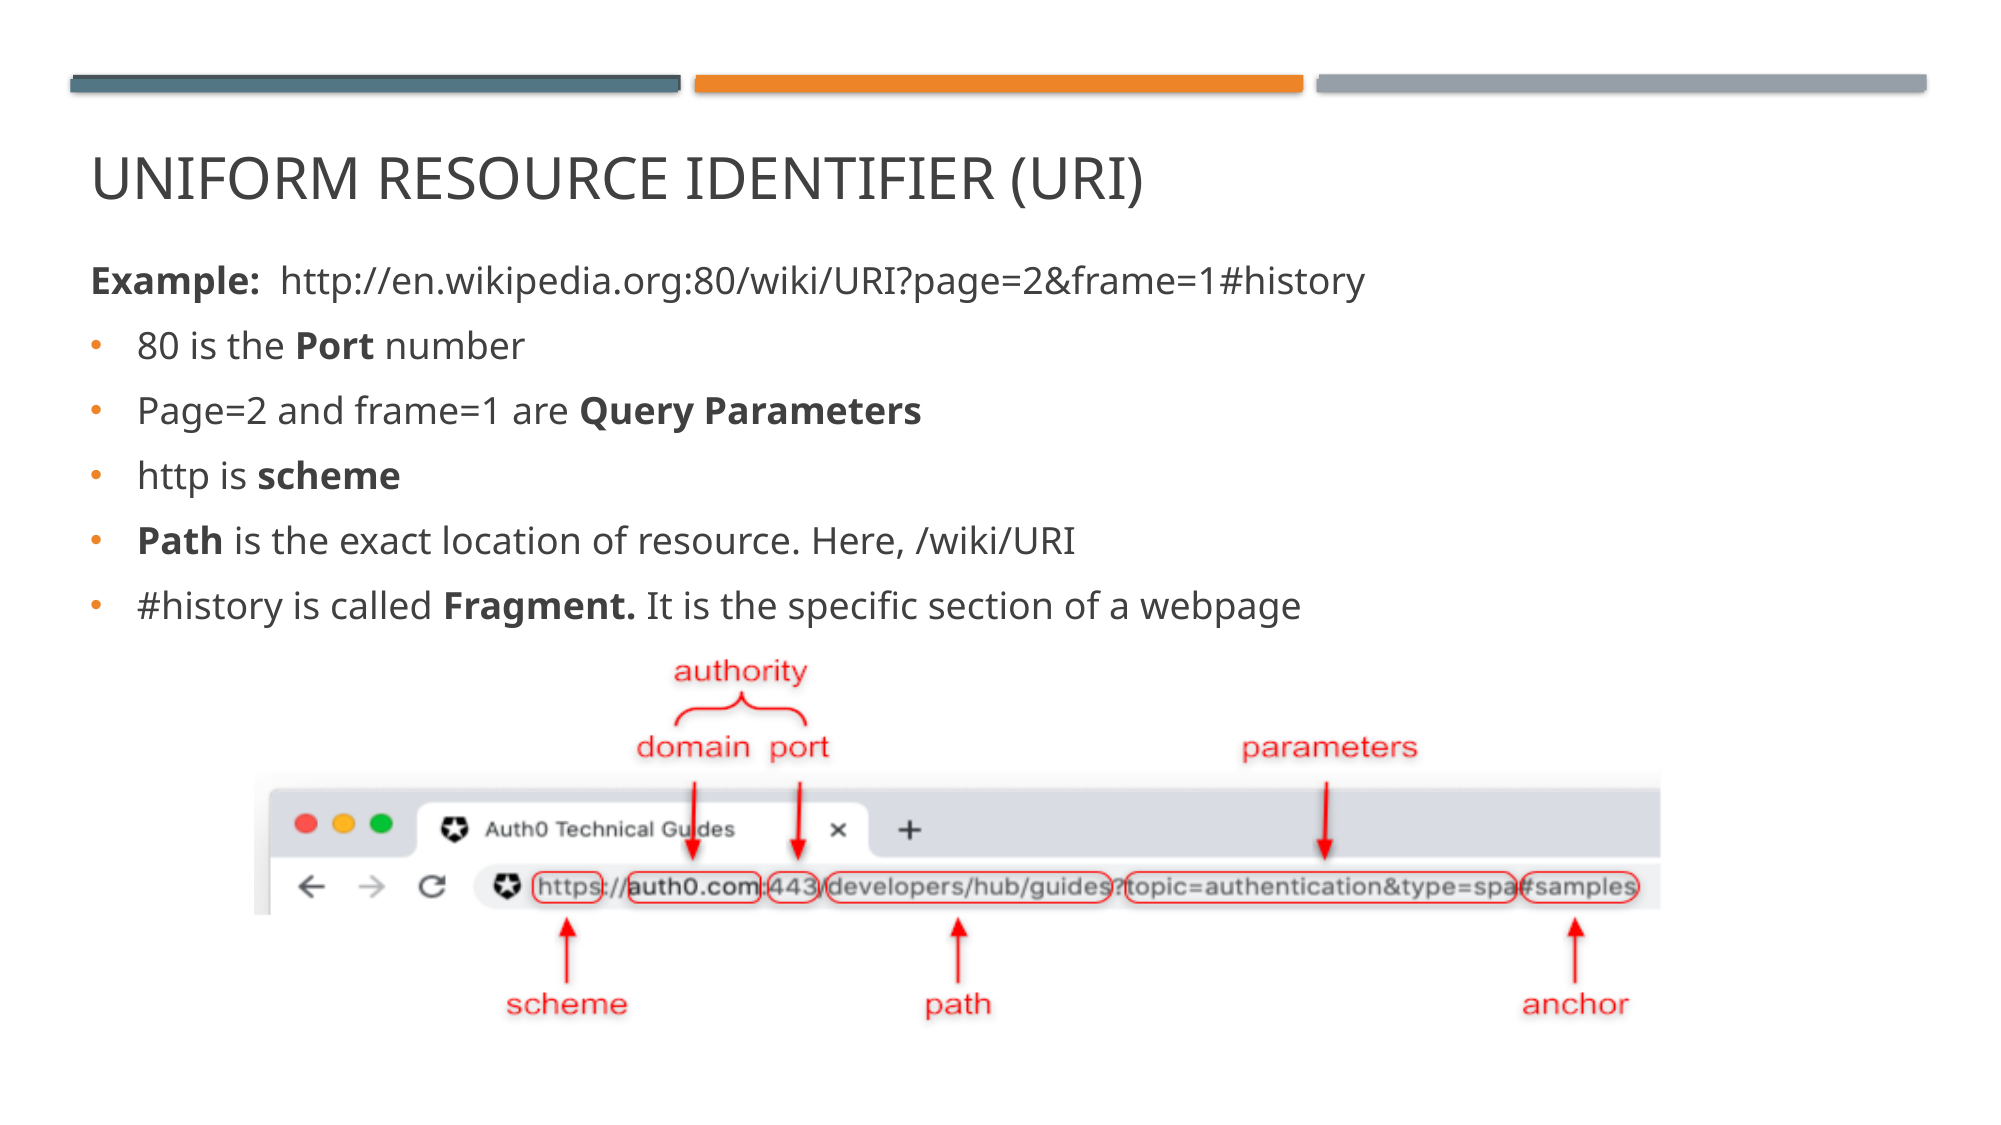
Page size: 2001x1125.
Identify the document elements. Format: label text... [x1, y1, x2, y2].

picture [253, 636, 1678, 1052]
title Uniform resource identifier (URI) [75, 113, 1924, 219]
list Example: http://en.wikipedia.org:80/wiki/URI?page=2&frame=1#history 80 is the Port number Page=2 and frame=1 are Query Parameters http is scheme Path is the exact location of resource. Here, /wiki/URI #history is called Fragment. It is the specific section of a webpage [75, 249, 1617, 663]
